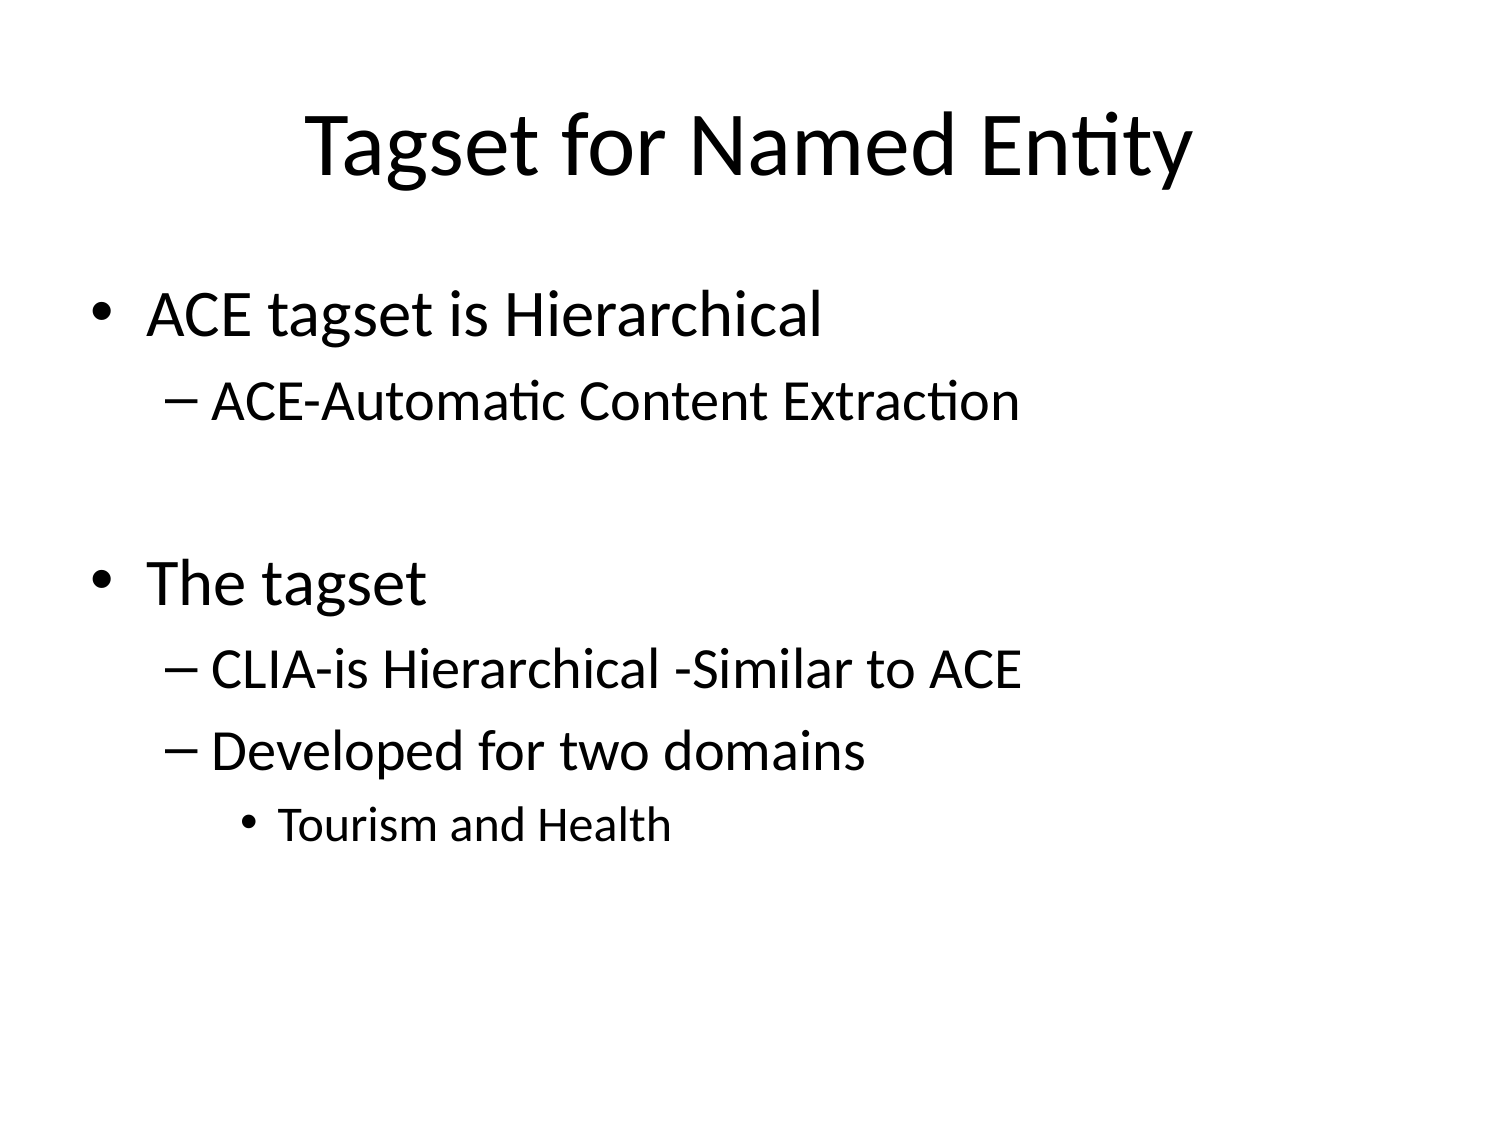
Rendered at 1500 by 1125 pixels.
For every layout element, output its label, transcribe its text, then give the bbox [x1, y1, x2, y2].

title Tagset for Named Entity [75, 45, 1425, 233]
list ACE tagset is Hierarchical ACE-Automatic Content Extraction The tagset CLIA-is Hierarchical -Similar to ACE Developed for two domains Tourism and Health [75, 262, 1425, 1005]
